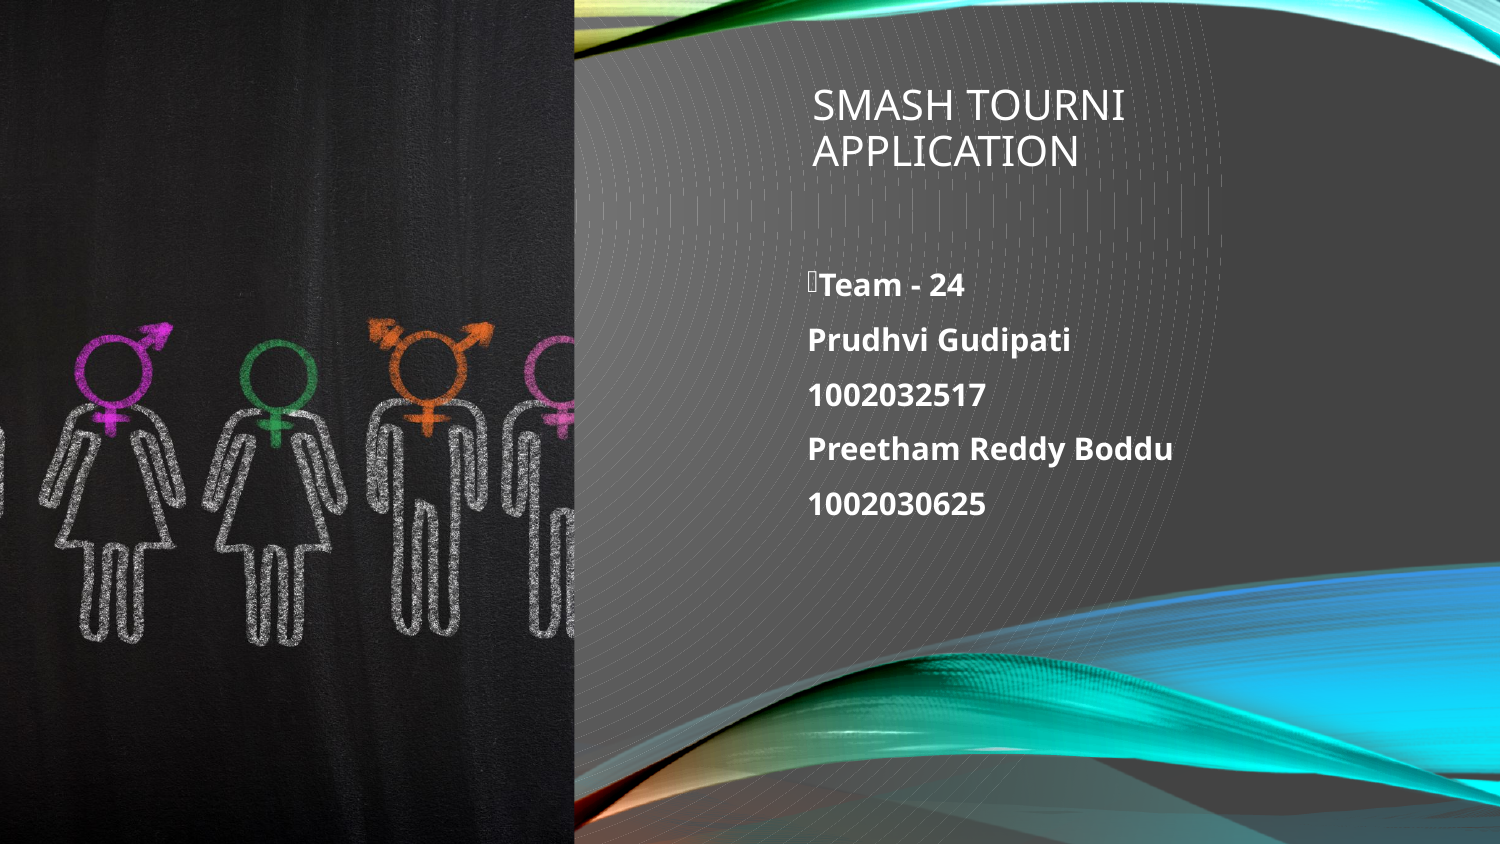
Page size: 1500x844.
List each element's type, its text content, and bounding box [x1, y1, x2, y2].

subtitle Team - 24 Prudhvi Gudipati 1002032517 Preetham Reddy Boddu 1002030625 [792, 262, 1416, 728]
picture [0, 0, 1500, 844]
title Smash Tourni Application [797, 76, 1416, 235]
